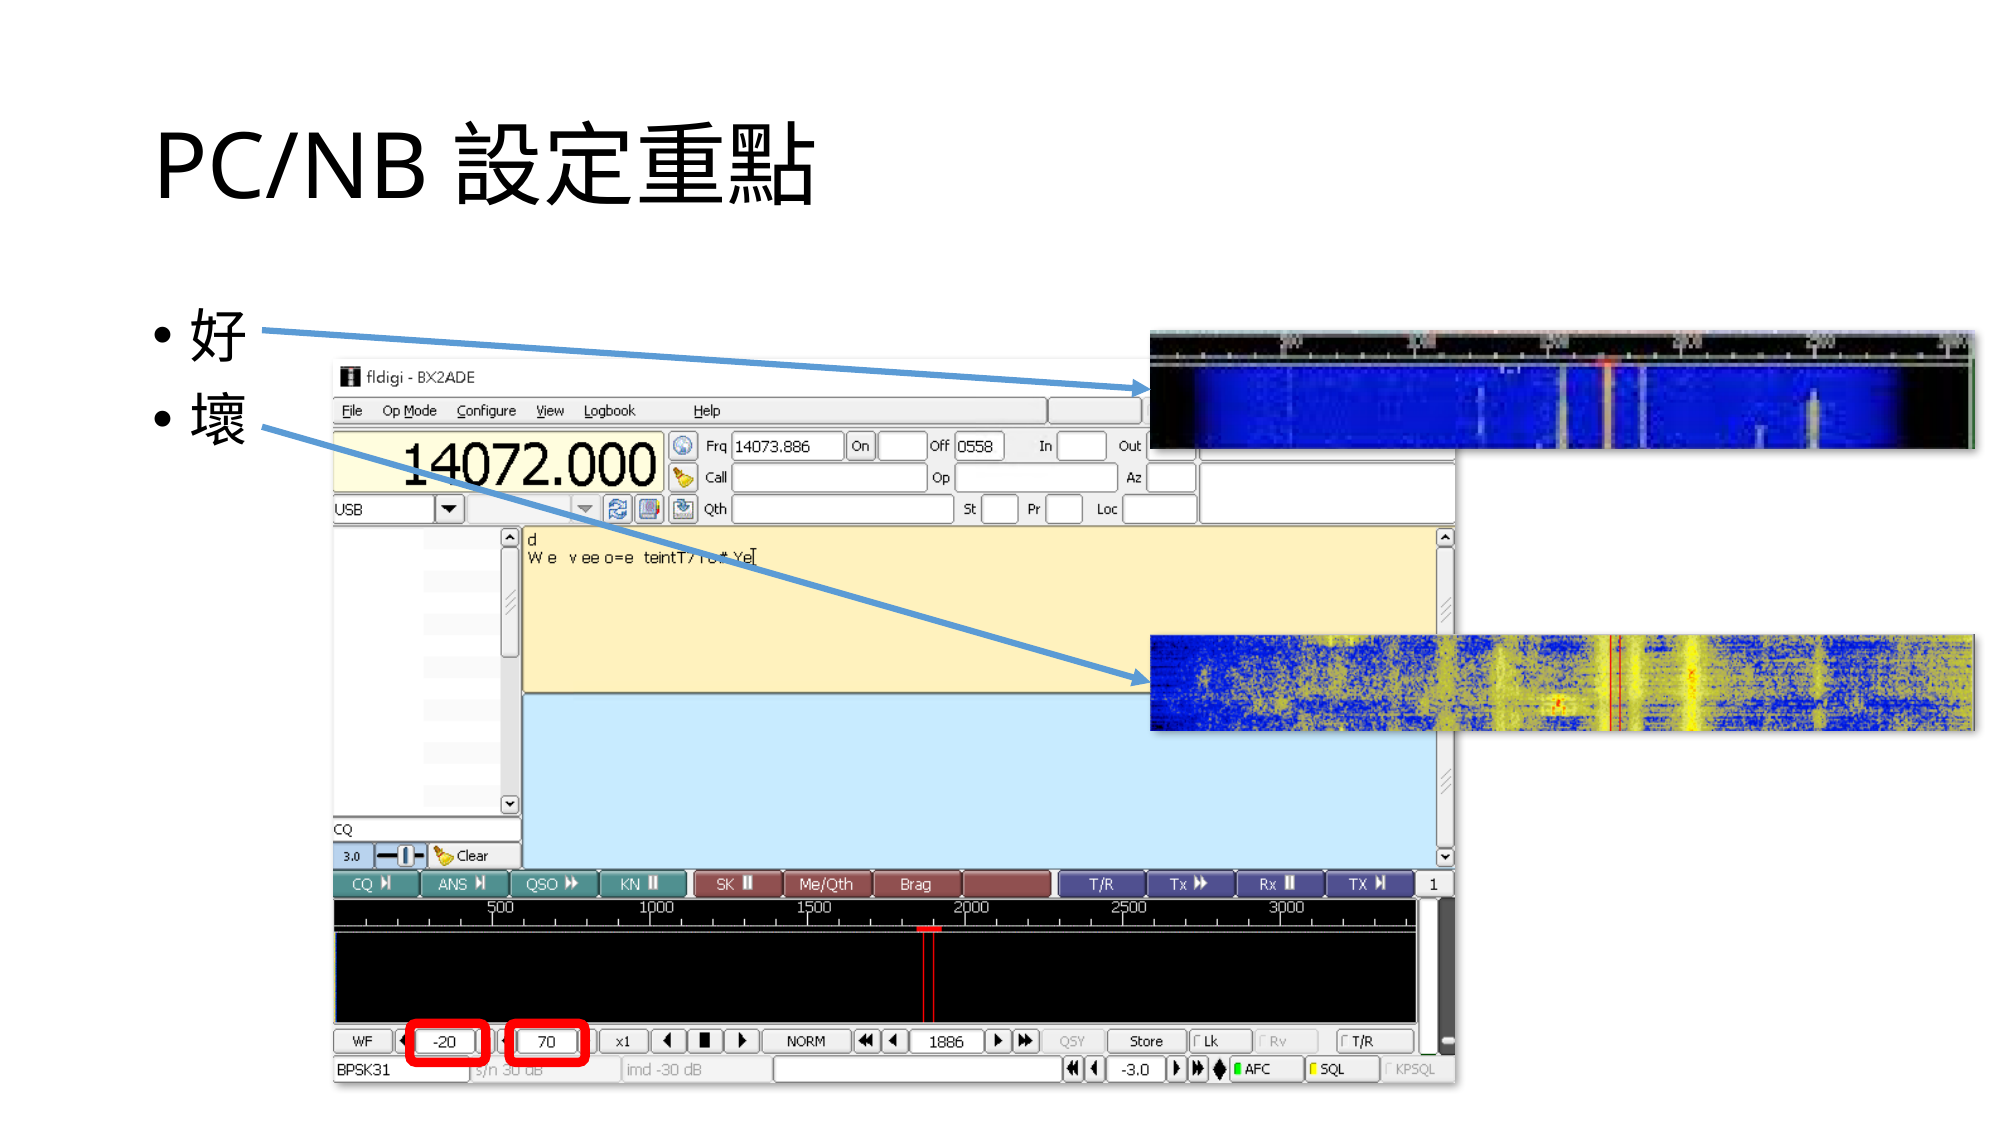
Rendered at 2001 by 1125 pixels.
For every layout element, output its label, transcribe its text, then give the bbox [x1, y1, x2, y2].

list 好 壞 [137, 299, 1863, 1014]
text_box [261, 426, 1151, 683]
picture [333, 330, 1975, 1083]
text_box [261, 330, 1151, 390]
title PC/NB設定重點 [137, 59, 1863, 278]
